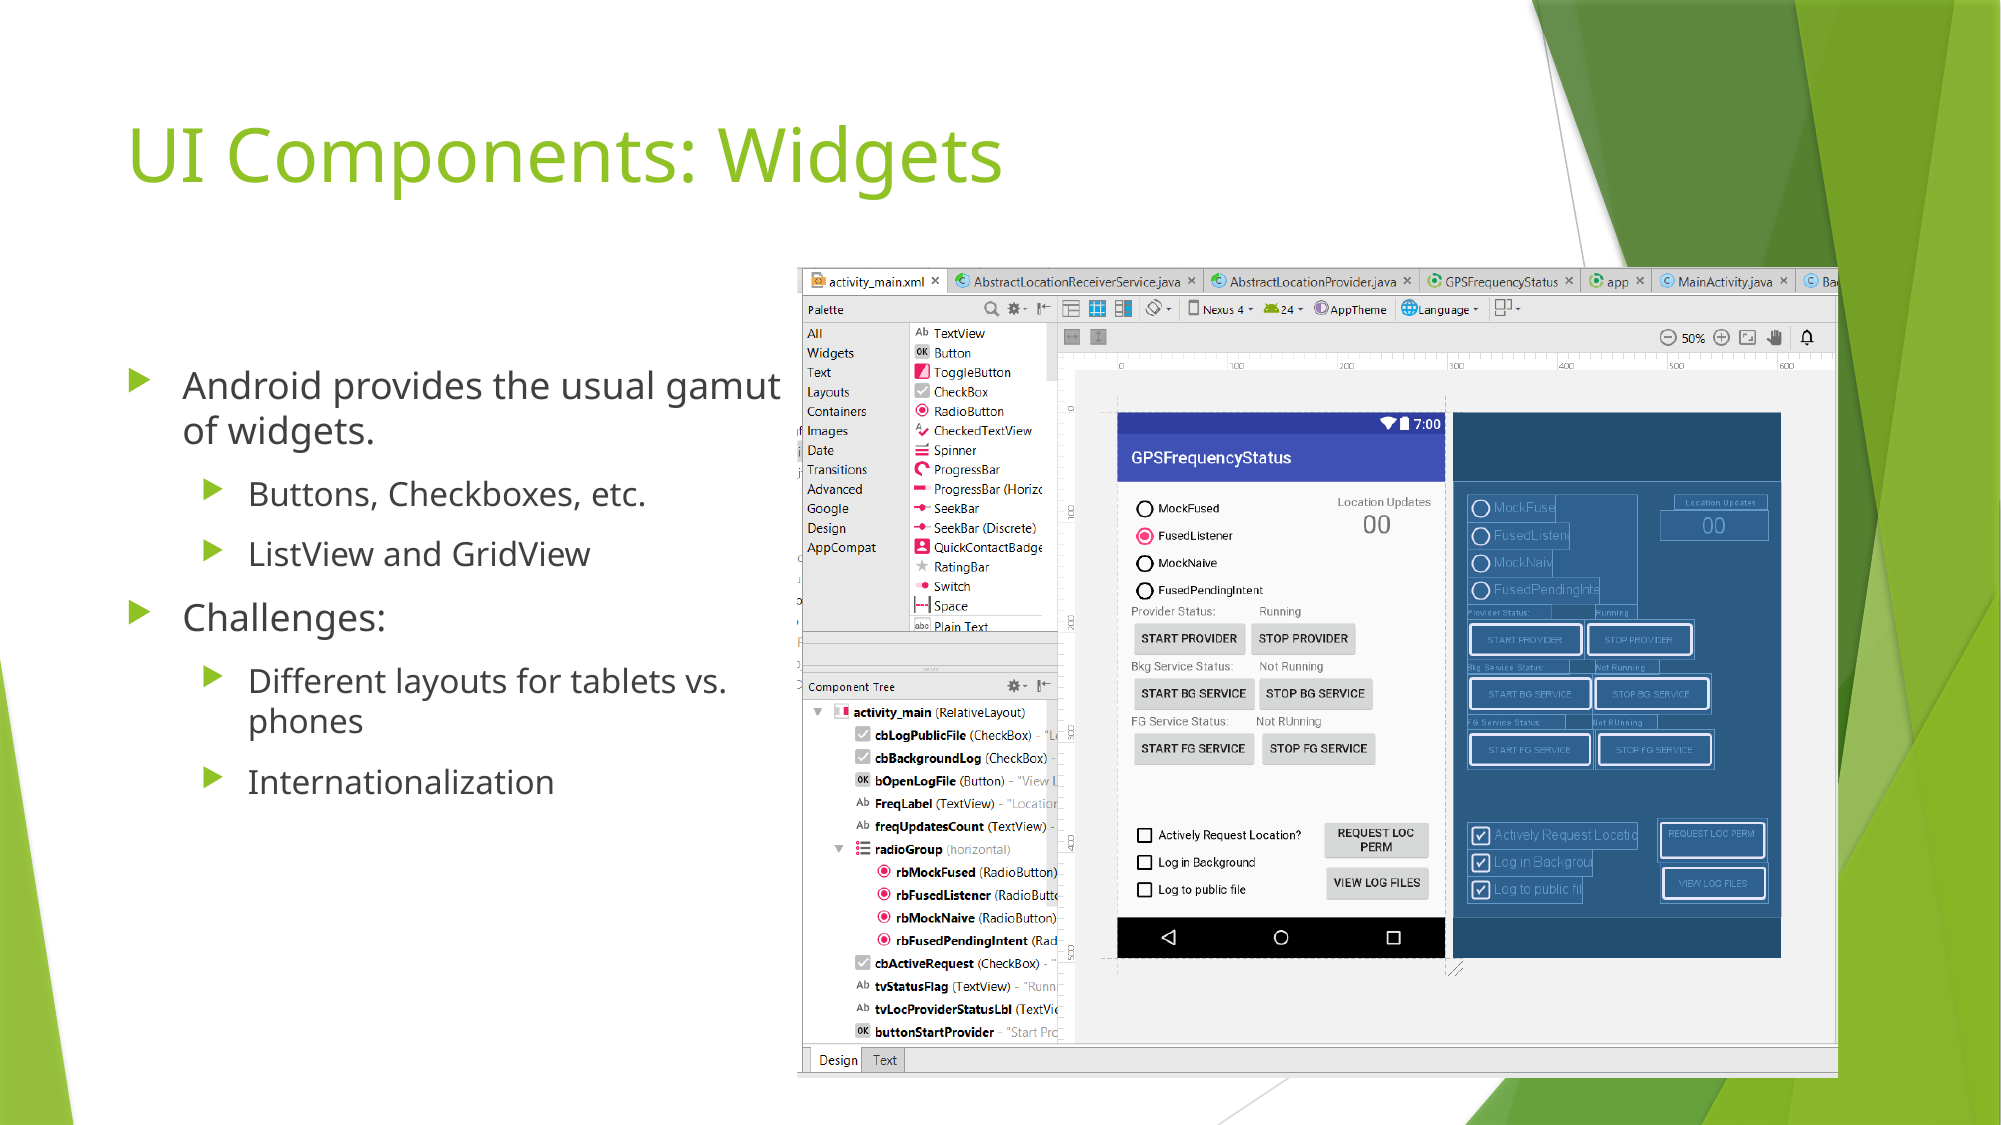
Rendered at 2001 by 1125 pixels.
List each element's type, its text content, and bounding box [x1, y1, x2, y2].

title UI Components: Widgets [111, 99, 1522, 317]
picture [796, 266, 1839, 1079]
list Android provides the usual gamut of widgets. Buttons, Checkboxes, etc. ListView and GridView Challenges: Different layouts for tablets vs. phones Internationalization [111, 354, 792, 992]
